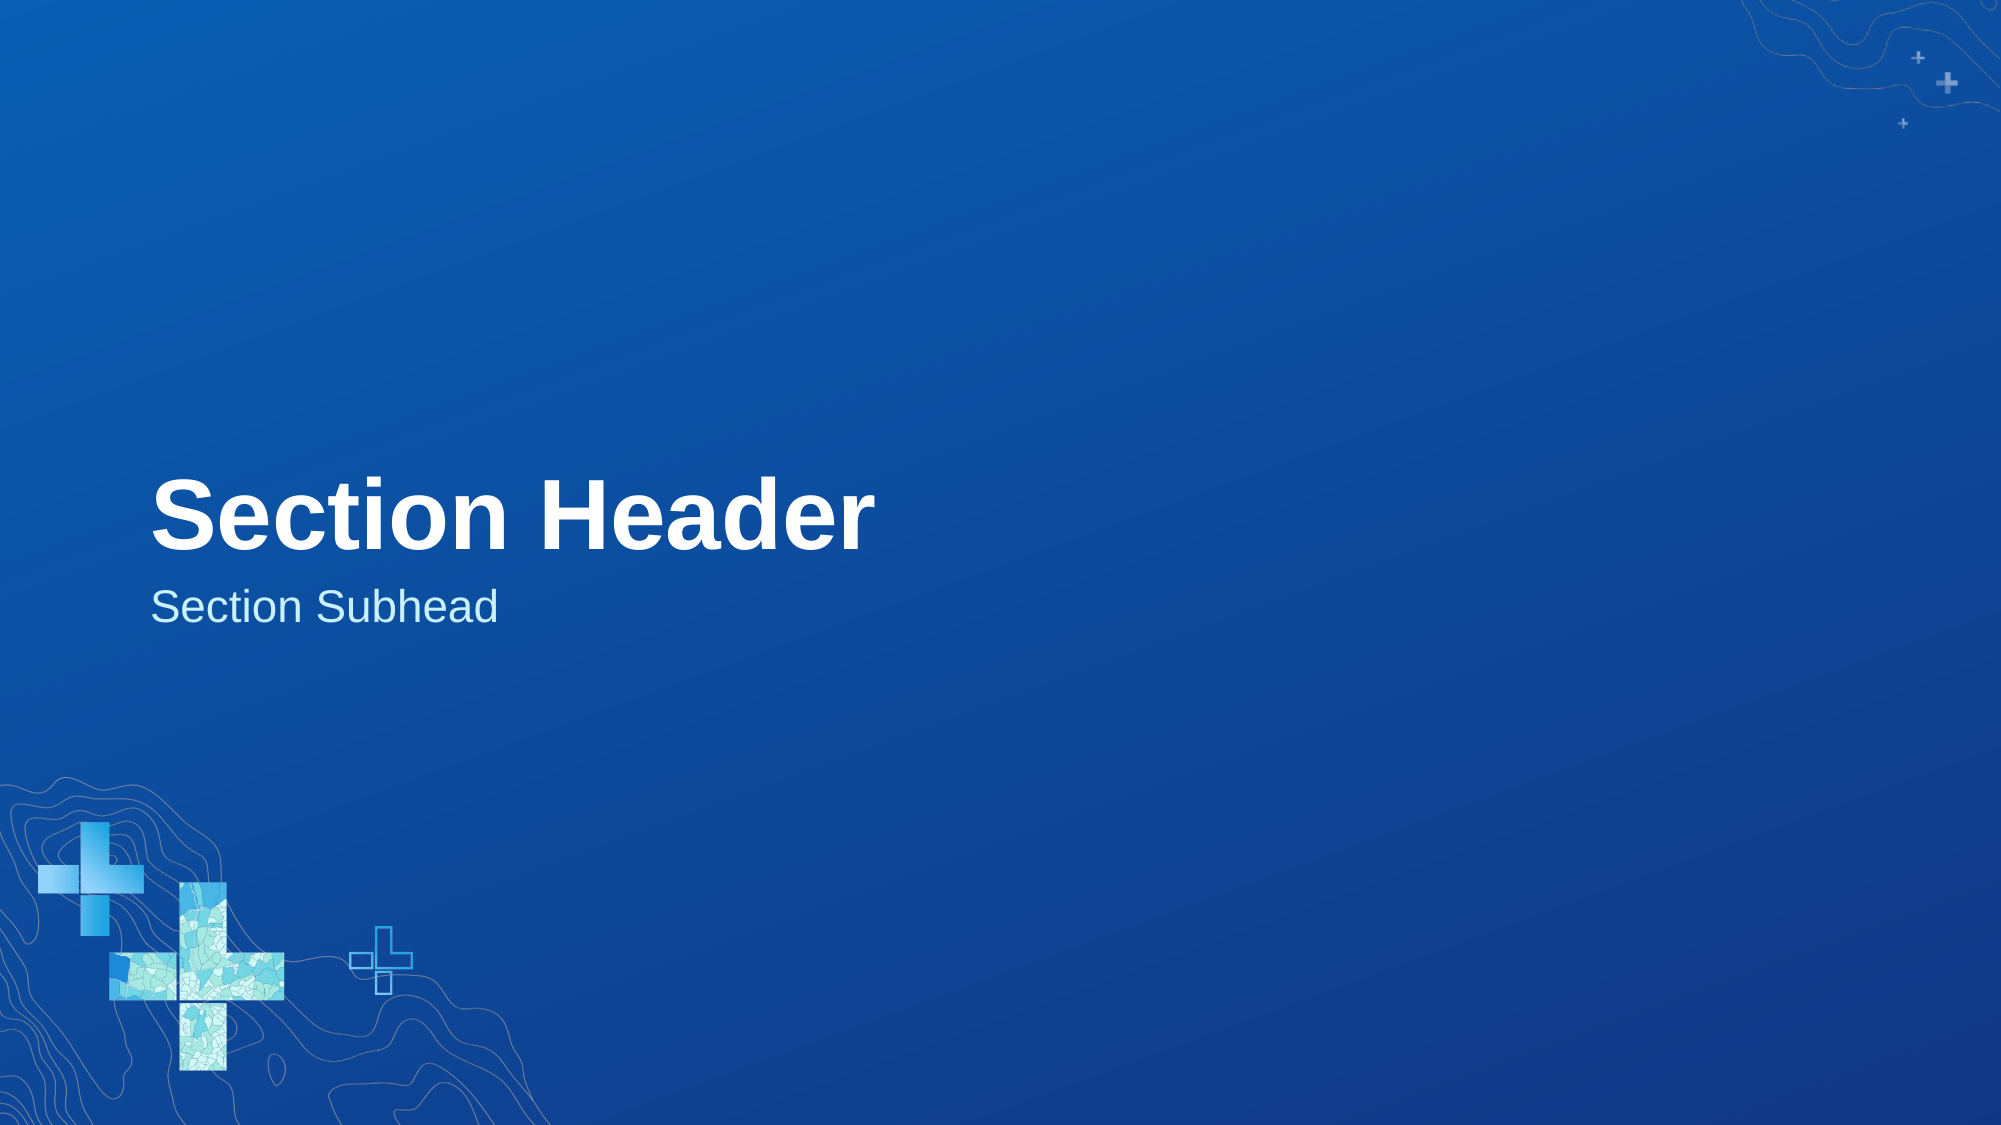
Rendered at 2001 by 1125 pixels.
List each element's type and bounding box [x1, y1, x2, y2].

text_box [0, 0, 2000, 1125]
